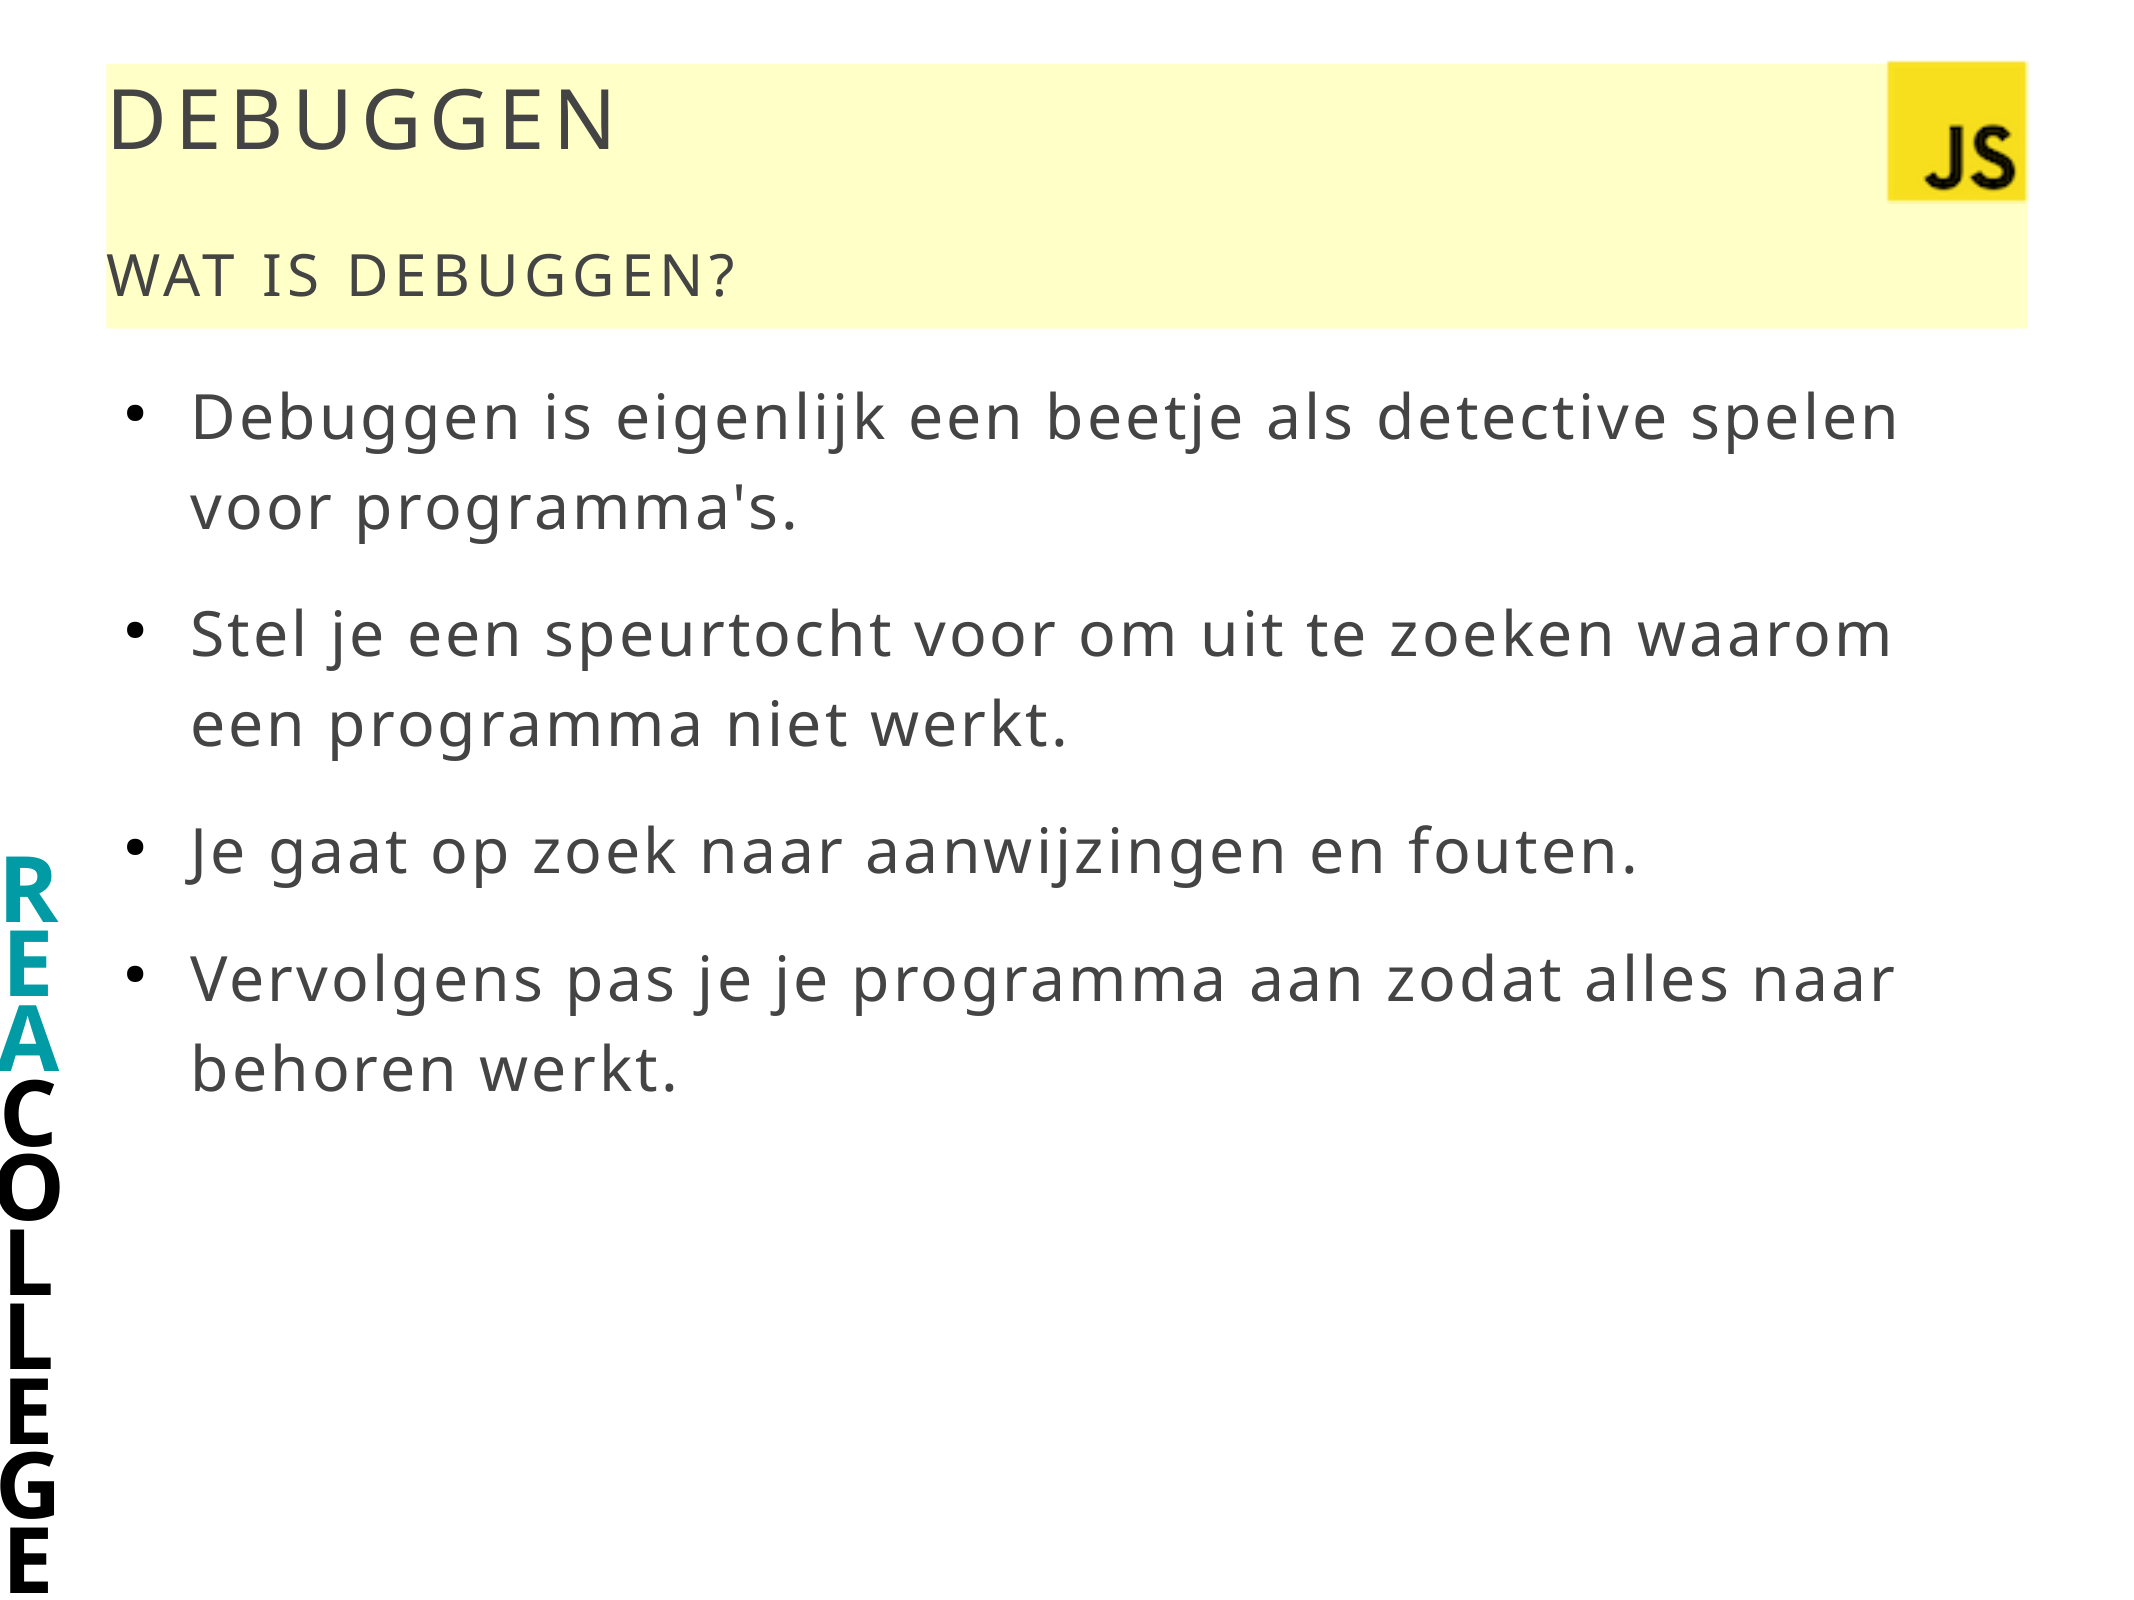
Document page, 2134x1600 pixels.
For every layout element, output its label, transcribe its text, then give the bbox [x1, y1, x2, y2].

list Debuggen is eigenlijk een beetje als detective spelen voor programma's. Stel je een speurtocht voor om uit te zoeken waarom een programma niet werkt. Je gaat op zoek naar aanwijzingen en fouten. Vervolgens pas je je programma aan zodat alles naar behoren werkt. [105, 361, 2028, 1544]
picture [1886, 60, 2030, 204]
title Debuggen Wat is debuggen? [105, 63, 2028, 330]
